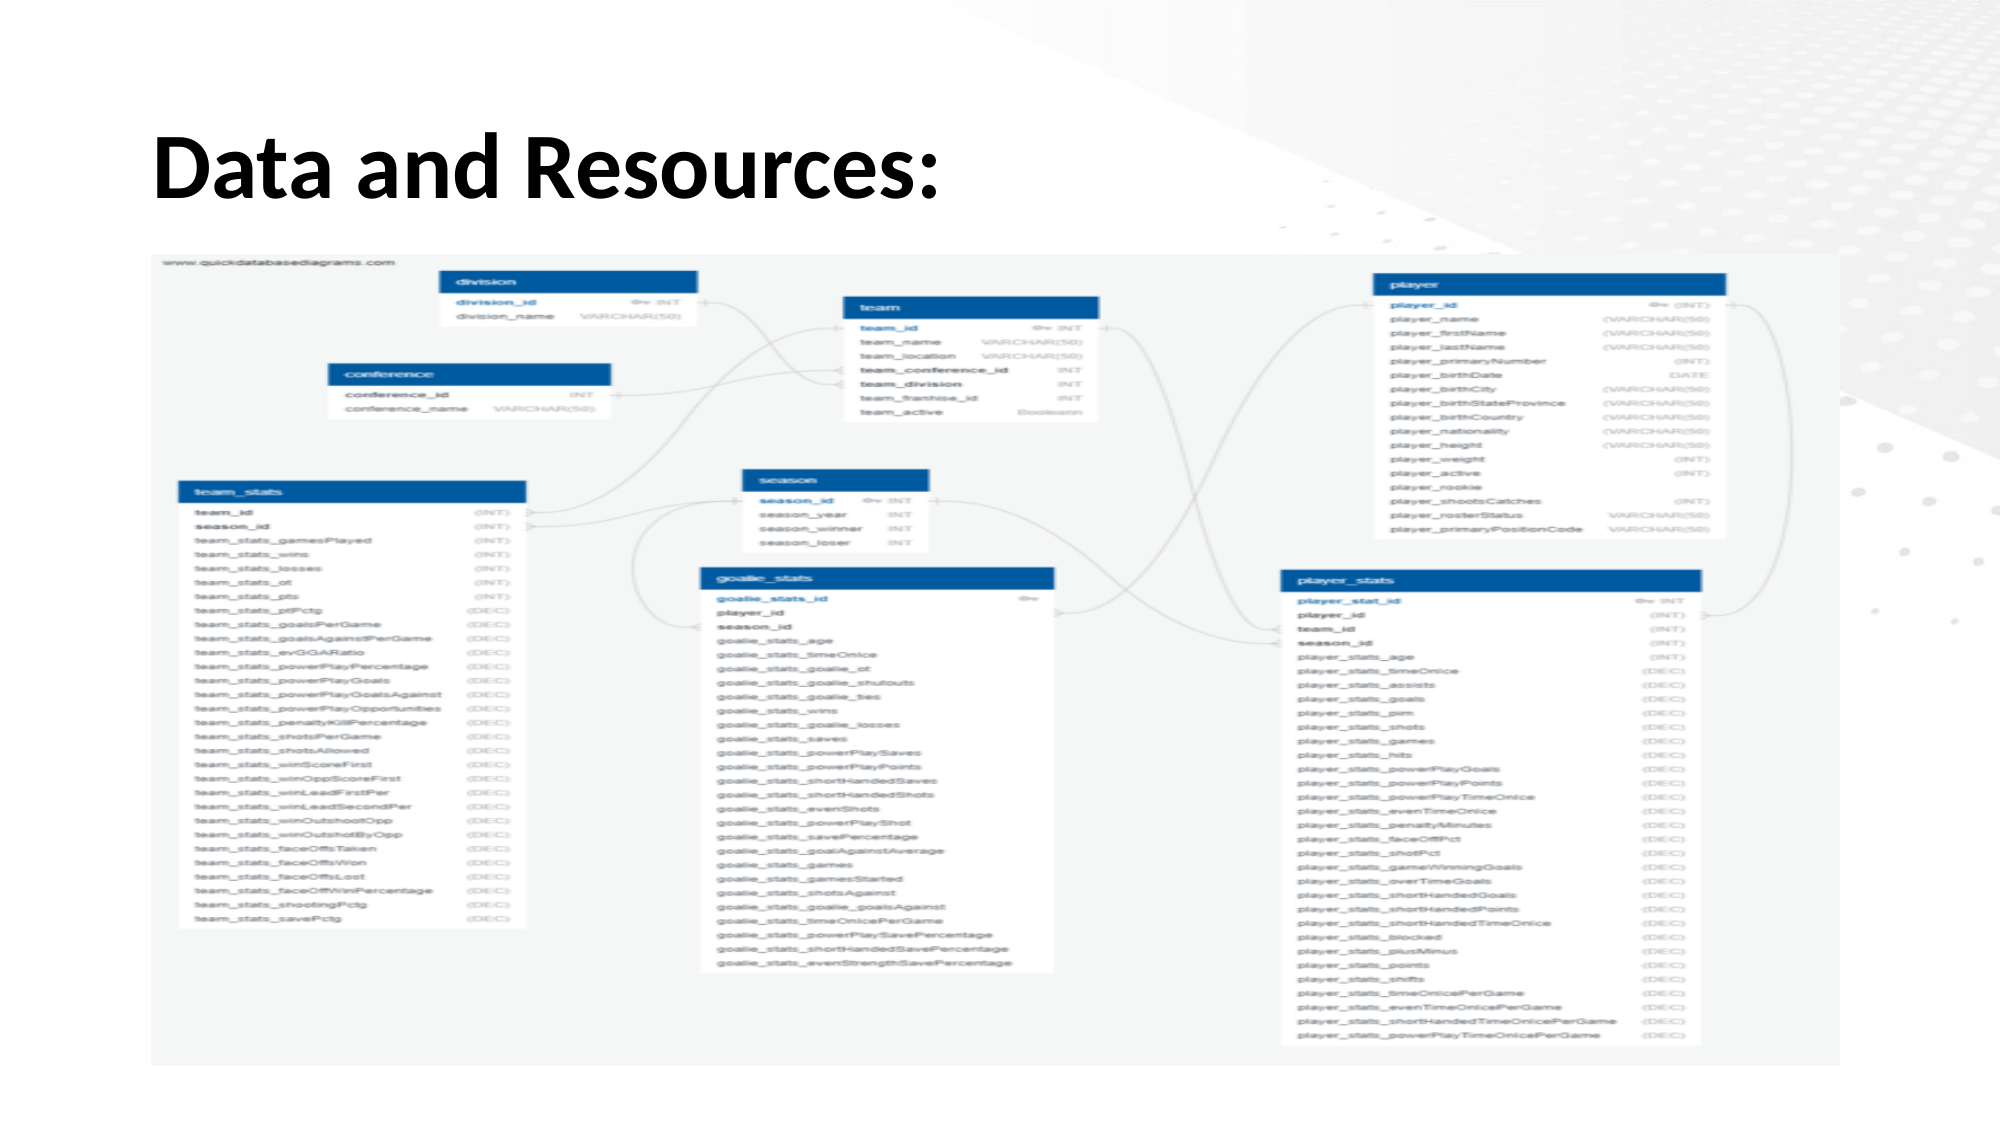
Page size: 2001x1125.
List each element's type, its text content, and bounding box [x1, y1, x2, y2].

picture [0, 0, 2000, 1125]
title Data and Resources: [137, 59, 1863, 278]
